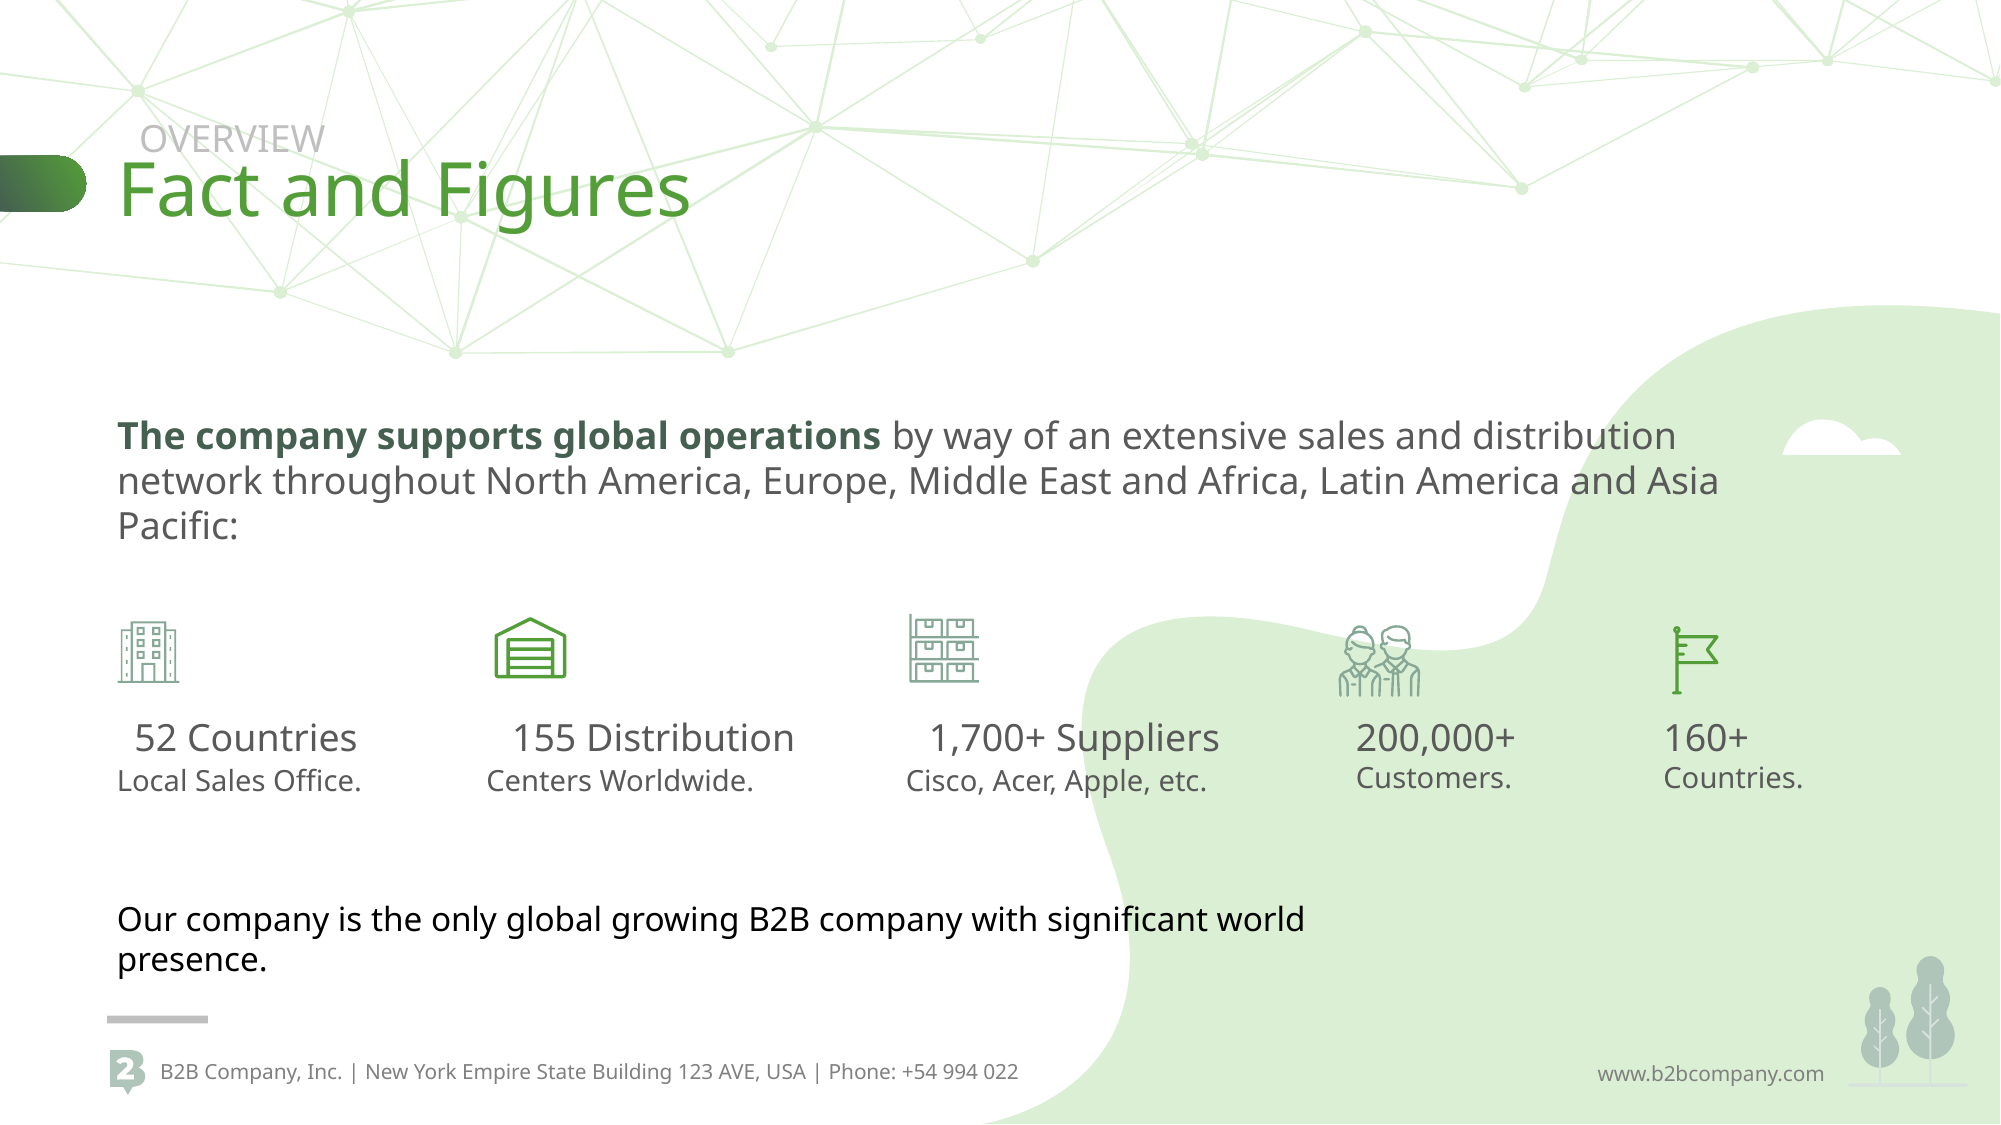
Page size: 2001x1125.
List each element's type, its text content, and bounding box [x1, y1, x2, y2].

text_box 160+ Countries. [1648, 706, 1819, 802]
text_box 1,700+ Suppliers [914, 706, 1236, 755]
text_box [494, 617, 567, 679]
text_box Our company is the only global growing B2B company with significant world presence. [102, 890, 1400, 986]
title Fact and Figures [102, 144, 1476, 261]
text_box [1671, 625, 1719, 695]
text_box [909, 613, 979, 683]
text_box Local Sales Office. [102, 755, 436, 805]
text_box 52 Countries [119, 706, 374, 755]
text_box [1338, 624, 1421, 697]
text_box 200,000+ Customers. [1341, 706, 1542, 802]
text_box 155 Distribution [497, 706, 811, 767]
text_box Centers Worldwide. [471, 755, 769, 805]
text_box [117, 621, 180, 683]
text_box Cisco, Acer, Apple, etc. [891, 755, 1259, 805]
text_box The company supports global operations by way of an extensive sales and distribution network throughout North America, Europe, Middle East and Africa, Latin America and Asia Pacific: [102, 404, 1760, 555]
footer B2B Company, Inc. | New York Empire State Building 123 AVE, USA | Phone: +54 994 022 [145, 1042, 1130, 1103]
text_box OVERVIEW [124, 84, 341, 168]
